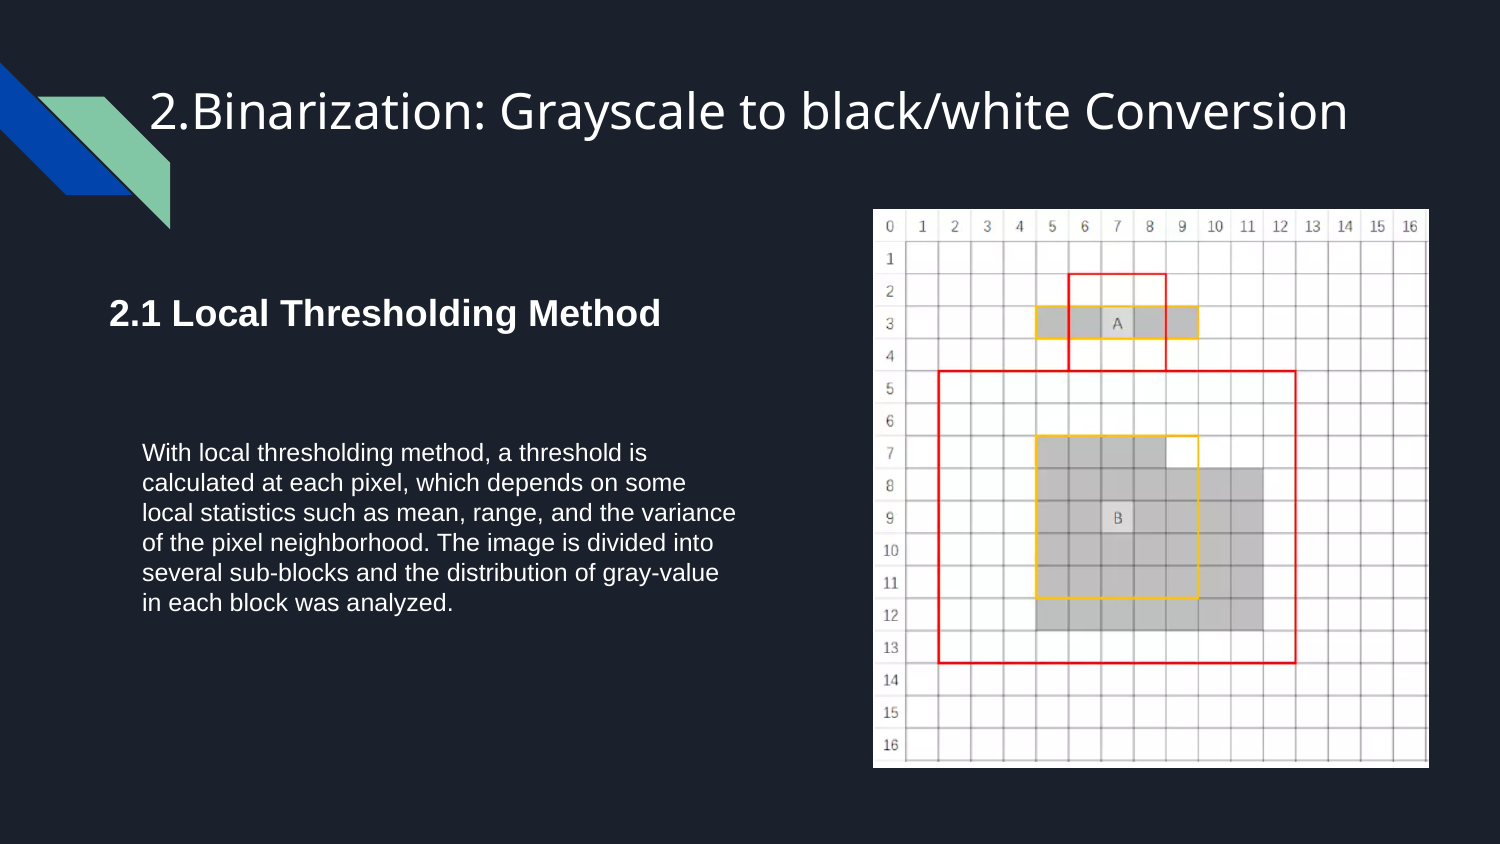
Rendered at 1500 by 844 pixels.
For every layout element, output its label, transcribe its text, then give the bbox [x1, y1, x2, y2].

picture [872, 209, 1429, 768]
text_box With local thresholding method, a threshold is calculated at each pixel, which depends on some local statistics such as mean, range, and the variance of the pixel neighborhood. The image is divided into several sub-blocks and the distribution of gray-value in each block was analyzed. [127, 421, 757, 632]
text_box 2.1 Local Thresholding Method [94, 251, 692, 349]
title 2.Binarization: Grayscale to black/white Conversion [134, 64, 1488, 215]
